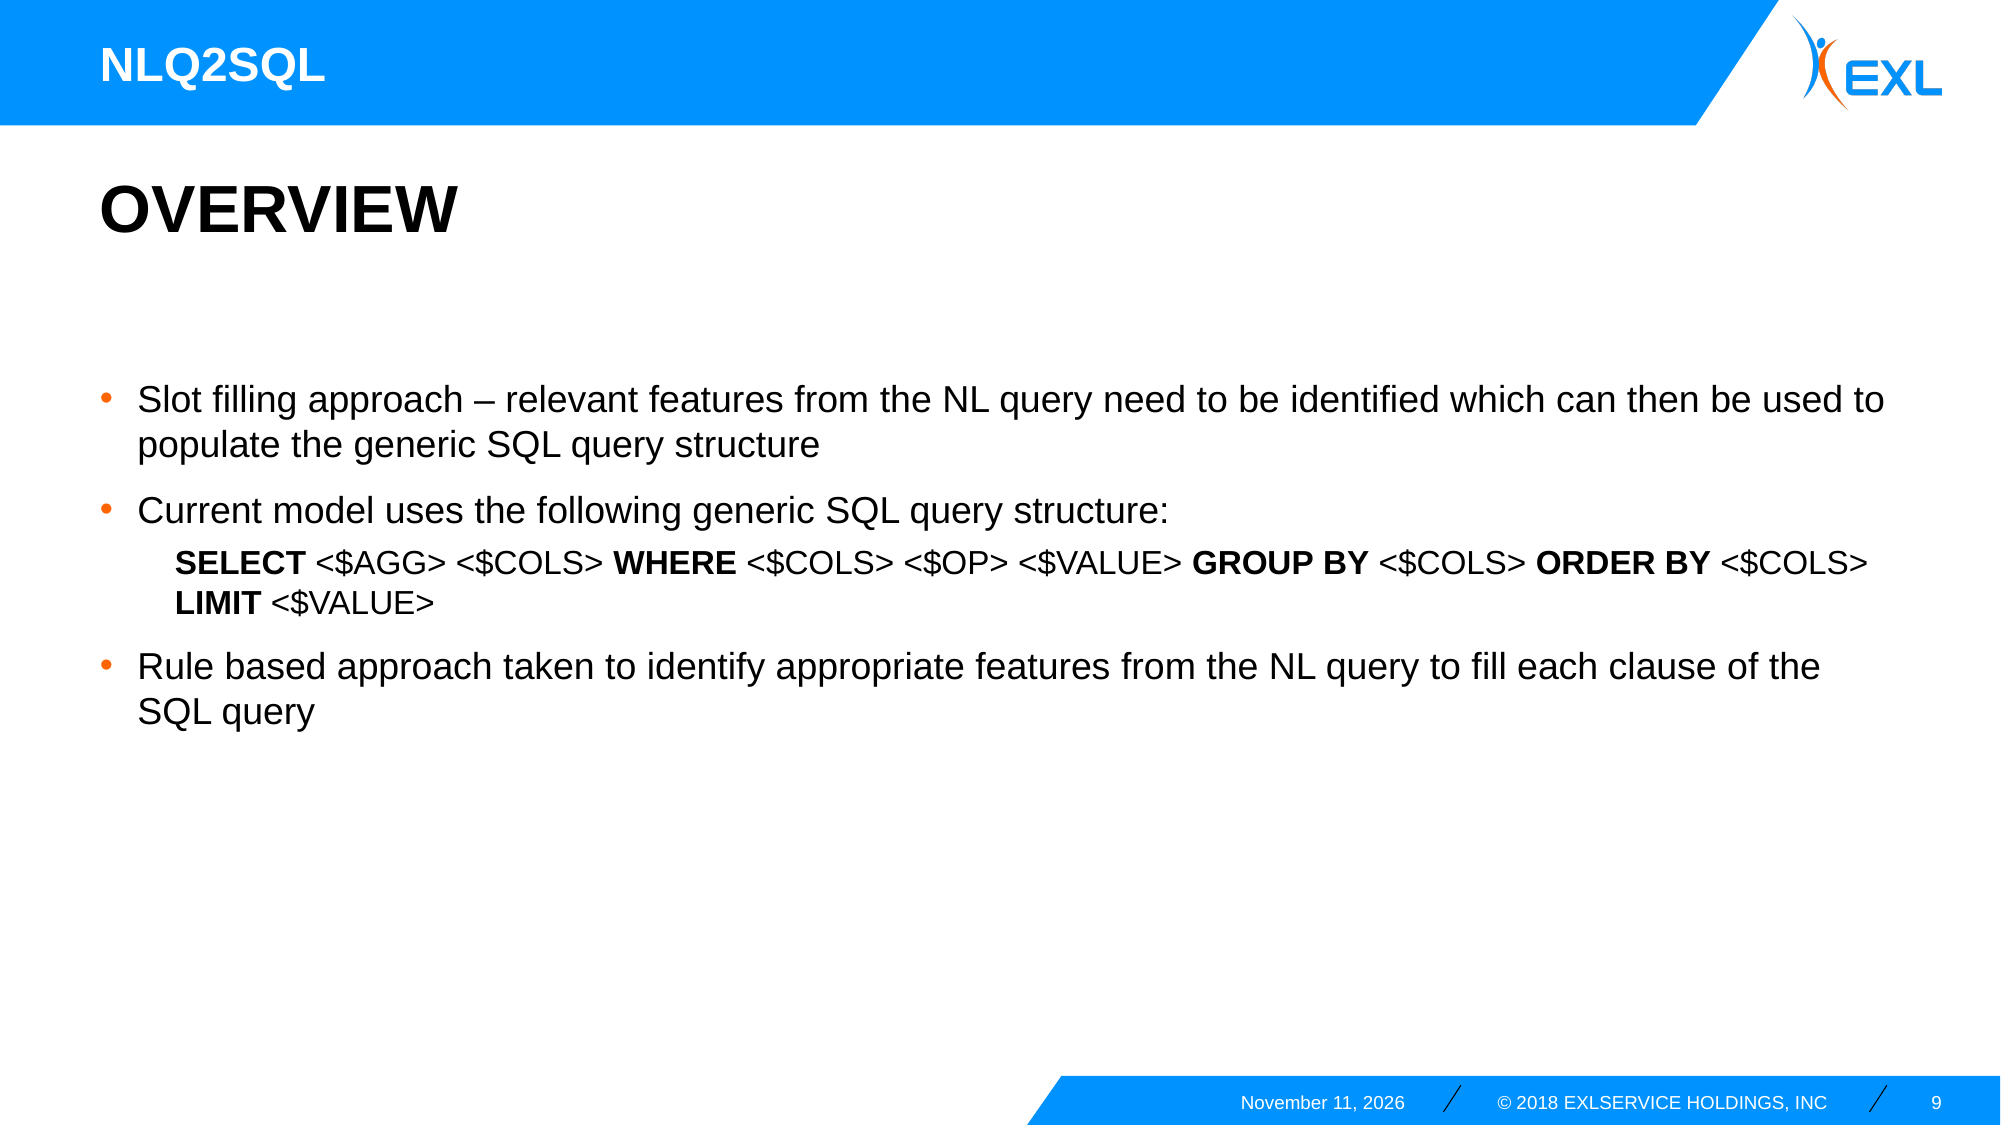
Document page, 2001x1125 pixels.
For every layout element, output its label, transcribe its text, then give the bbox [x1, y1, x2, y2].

title OVERVIEW [99, 151, 1900, 271]
list Slot filling approach – relevant features from the NL query need to be identified which can then be used to populate the generic SQL query structure Current model uses the following generic SQL query structure: SELECT <$AGG> <$COLS> WHERE <$COLS> <$OP> <$VALUE> GROUP BY <$COLS> ORDER BY <$COLS> LIMIT <$VALUE> Rule based approach taken to identify appropriate features from the NL query to fill each clause of the SQL query [99, 375, 1900, 1050]
list Nlq2sql [99, 14, 1679, 111]
picture [1791, 14, 1942, 111]
